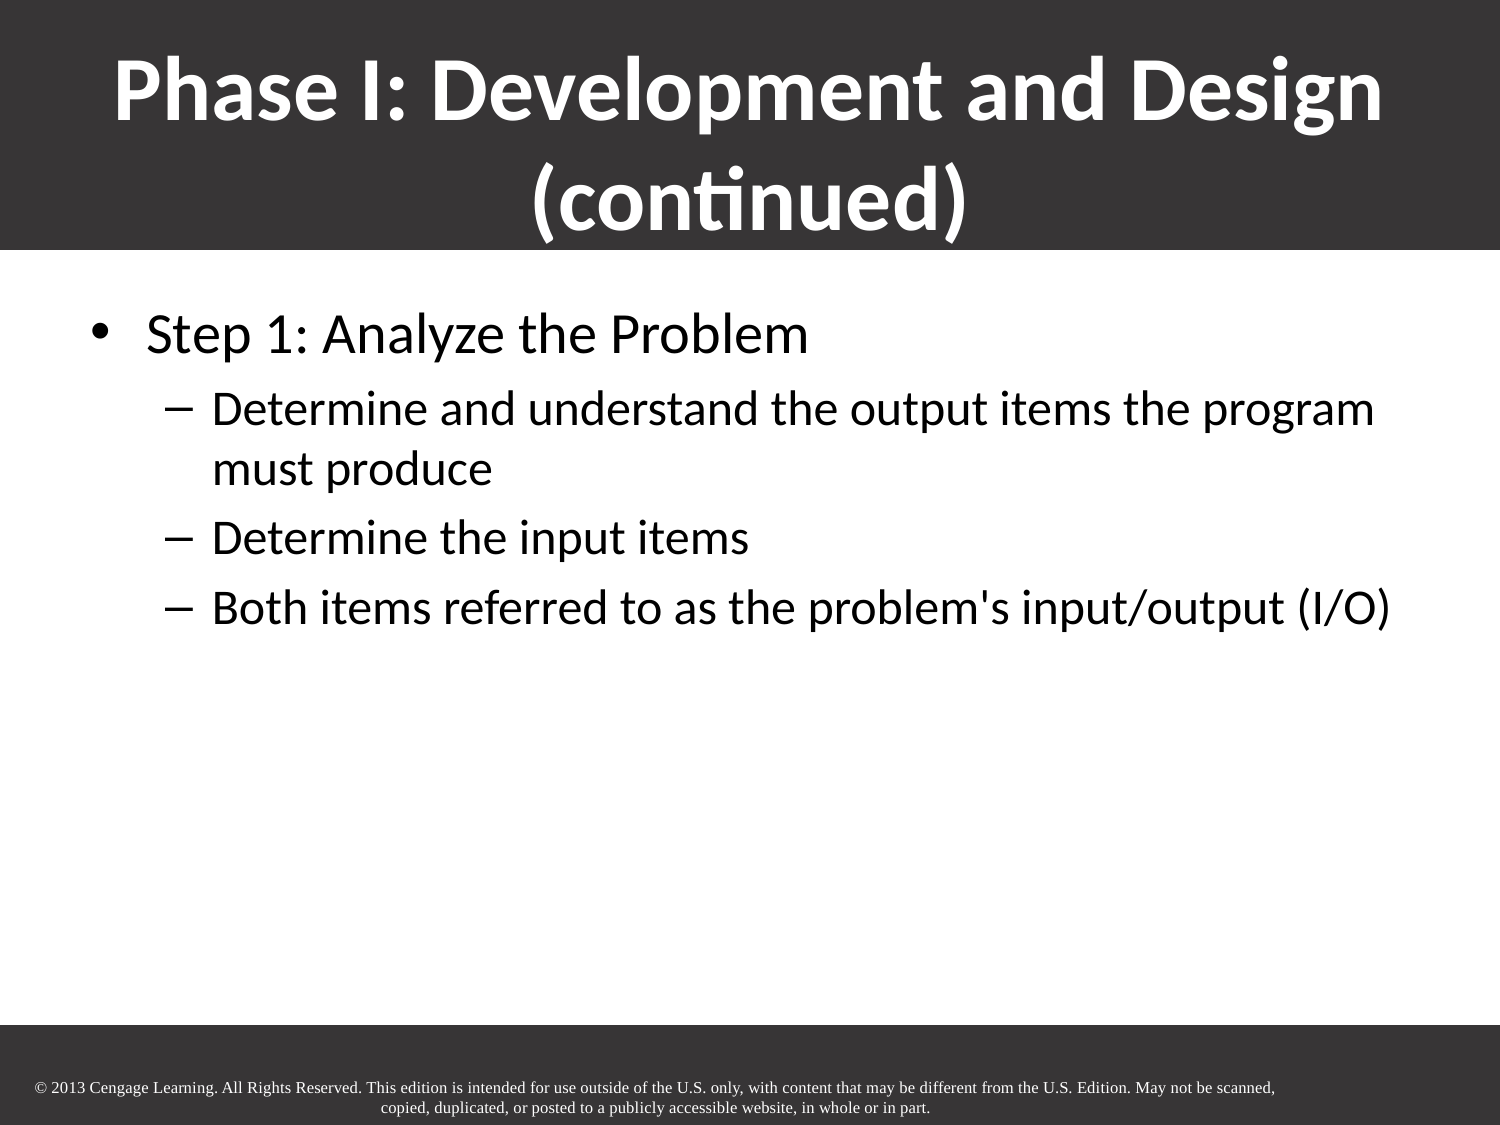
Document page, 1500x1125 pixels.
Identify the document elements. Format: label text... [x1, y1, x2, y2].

list Step 1: Analyze the Problem Determine and understand the output items the program must produce Determine the input items Both items referred to as the problem's input/output (I/O)‏ [75, 287, 1425, 1005]
footer [0, 1065, 1163, 1125]
text_box © 2013 Cengage Learning. All Rights Reserved. This edition is intended for use outside of the U.S. only, with content that may be different from the U.S. Edition. May not be scanned, copied, duplicated, or posted to a publicly accessible website, in whole or in part. [1163, 1069, 1313, 1125]
title Phase I: Development and Design (continued) [75, 45, 1425, 233]
